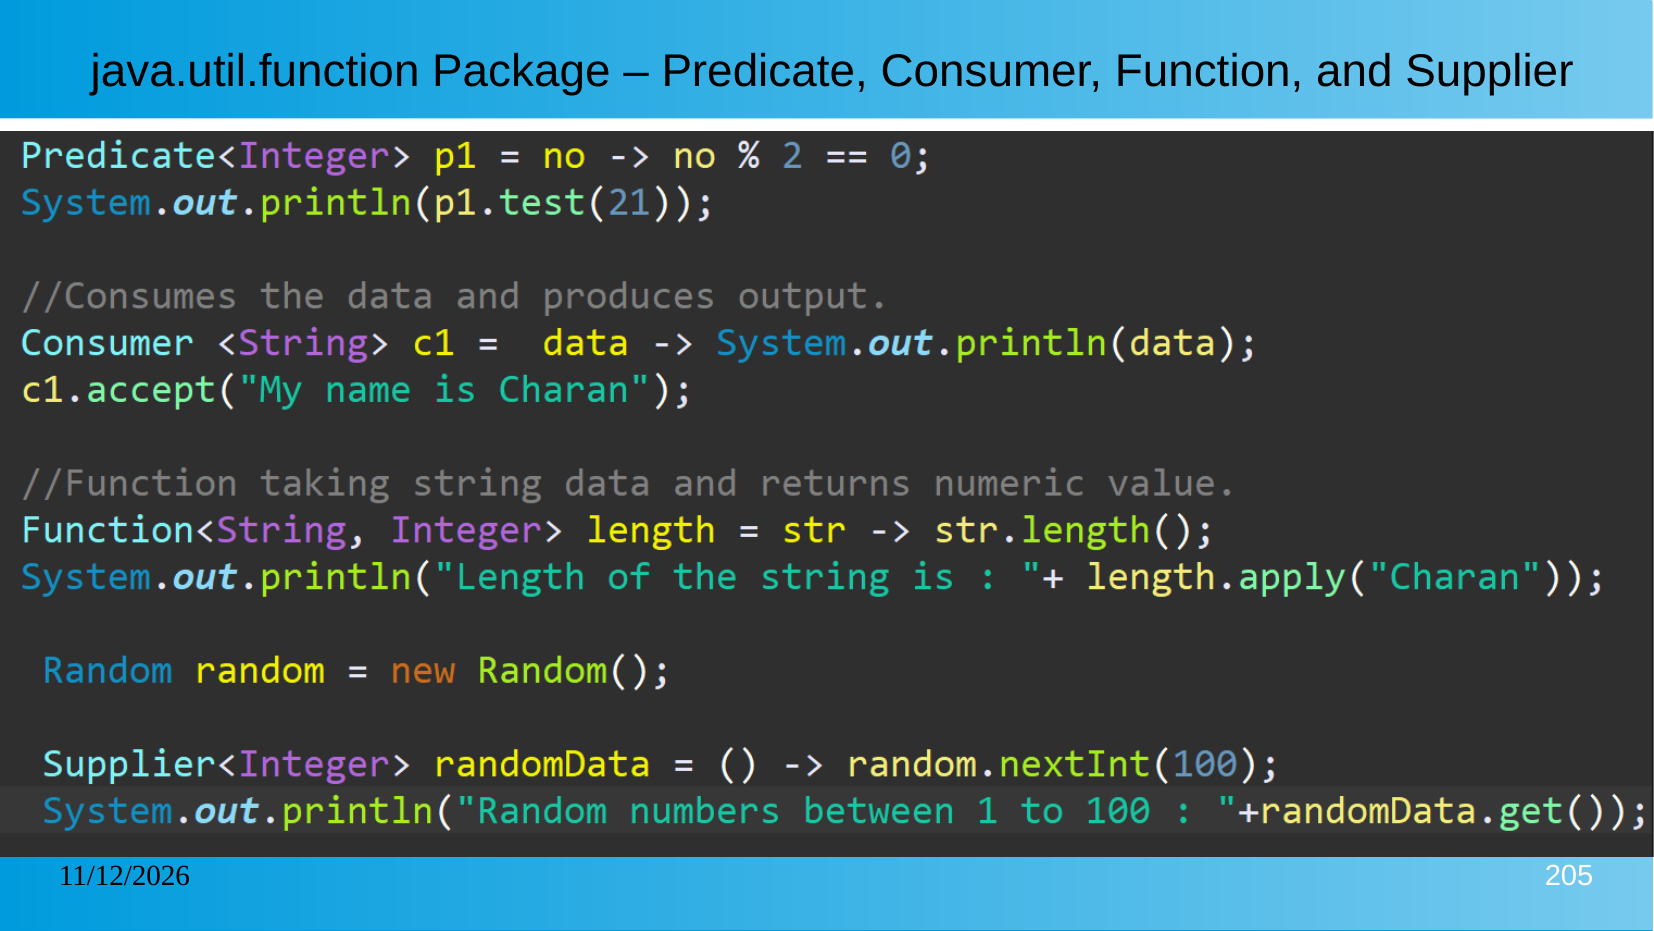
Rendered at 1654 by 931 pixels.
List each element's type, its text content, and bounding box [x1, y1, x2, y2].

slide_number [59, 868, 443, 915]
slide_number 205 [1210, 868, 1594, 915]
title java.util.function Package – Predicate, Consumer, Function, and Supplier [59, 29, 1594, 108]
picture [0, 131, 1654, 857]
